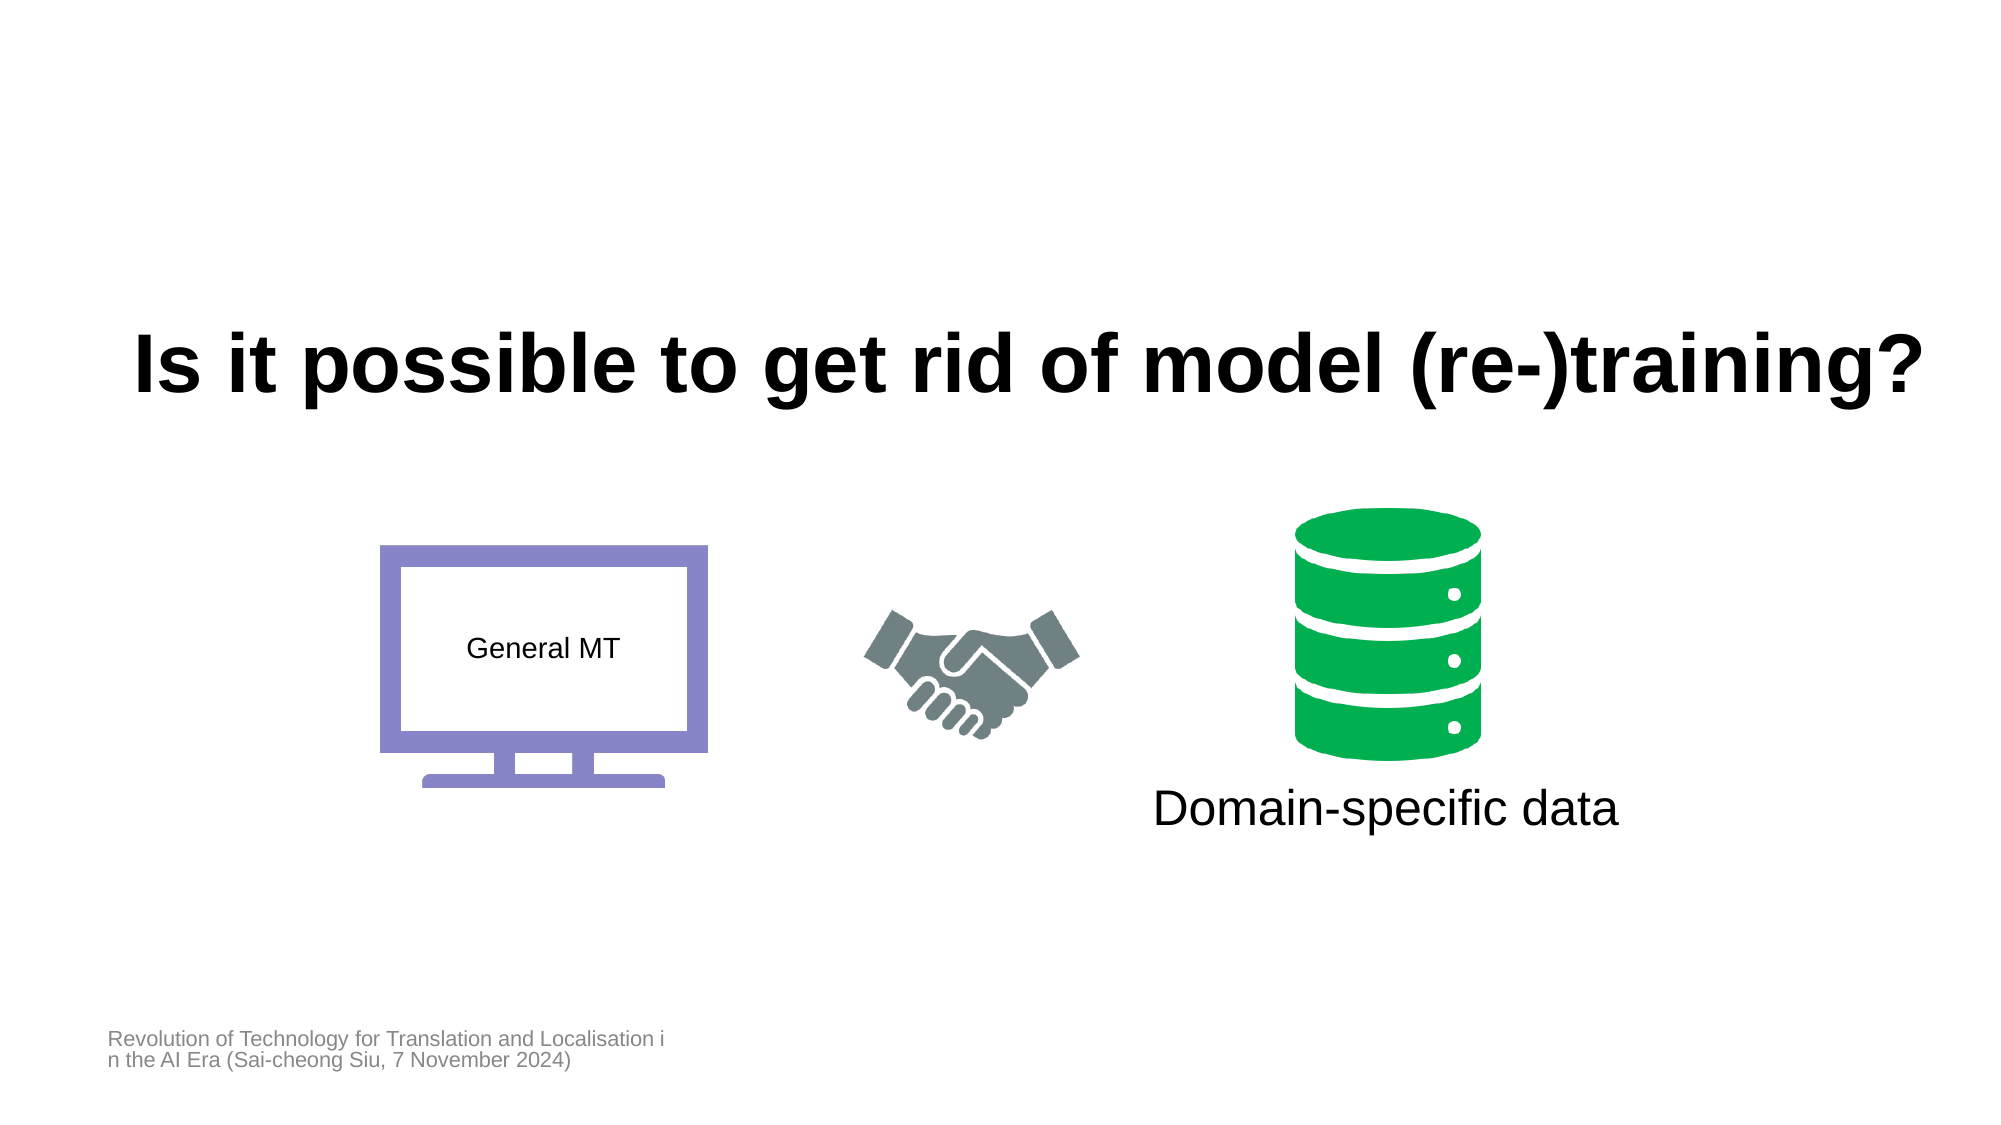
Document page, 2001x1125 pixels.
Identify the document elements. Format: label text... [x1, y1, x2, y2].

footer Revolution of Technology for Translation and Localisation in the AI Era (Sai-cheong Siu, 7 November 2024) [92, 1007, 685, 1068]
text_box Is it possible to get rid of model (re-)training? [118, 302, 1944, 417]
picture [1228, 474, 1547, 794]
picture [372, 495, 715, 839]
text_box Domain-specific data [1137, 768, 1685, 843]
picture [852, 554, 1091, 794]
